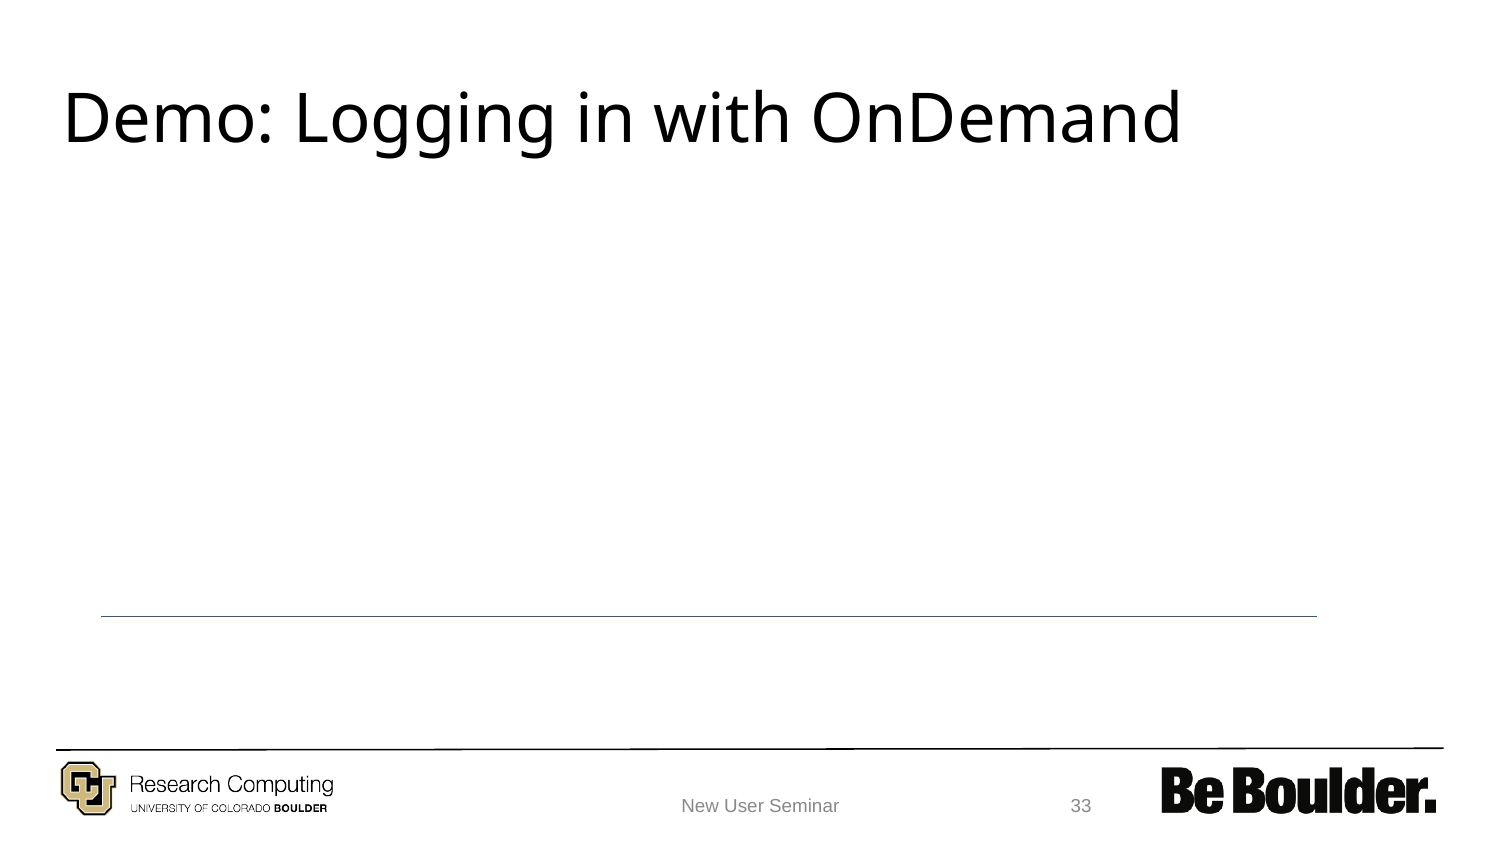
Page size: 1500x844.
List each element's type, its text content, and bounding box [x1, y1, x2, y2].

slide_number ‹#› [1059, 782, 1144, 827]
picture [60, 761, 333, 816]
picture [1143, 761, 1454, 816]
title Demo: Logging in with OnDemand [51, 72, 1449, 167]
footer New User Seminar [507, 782, 1014, 827]
